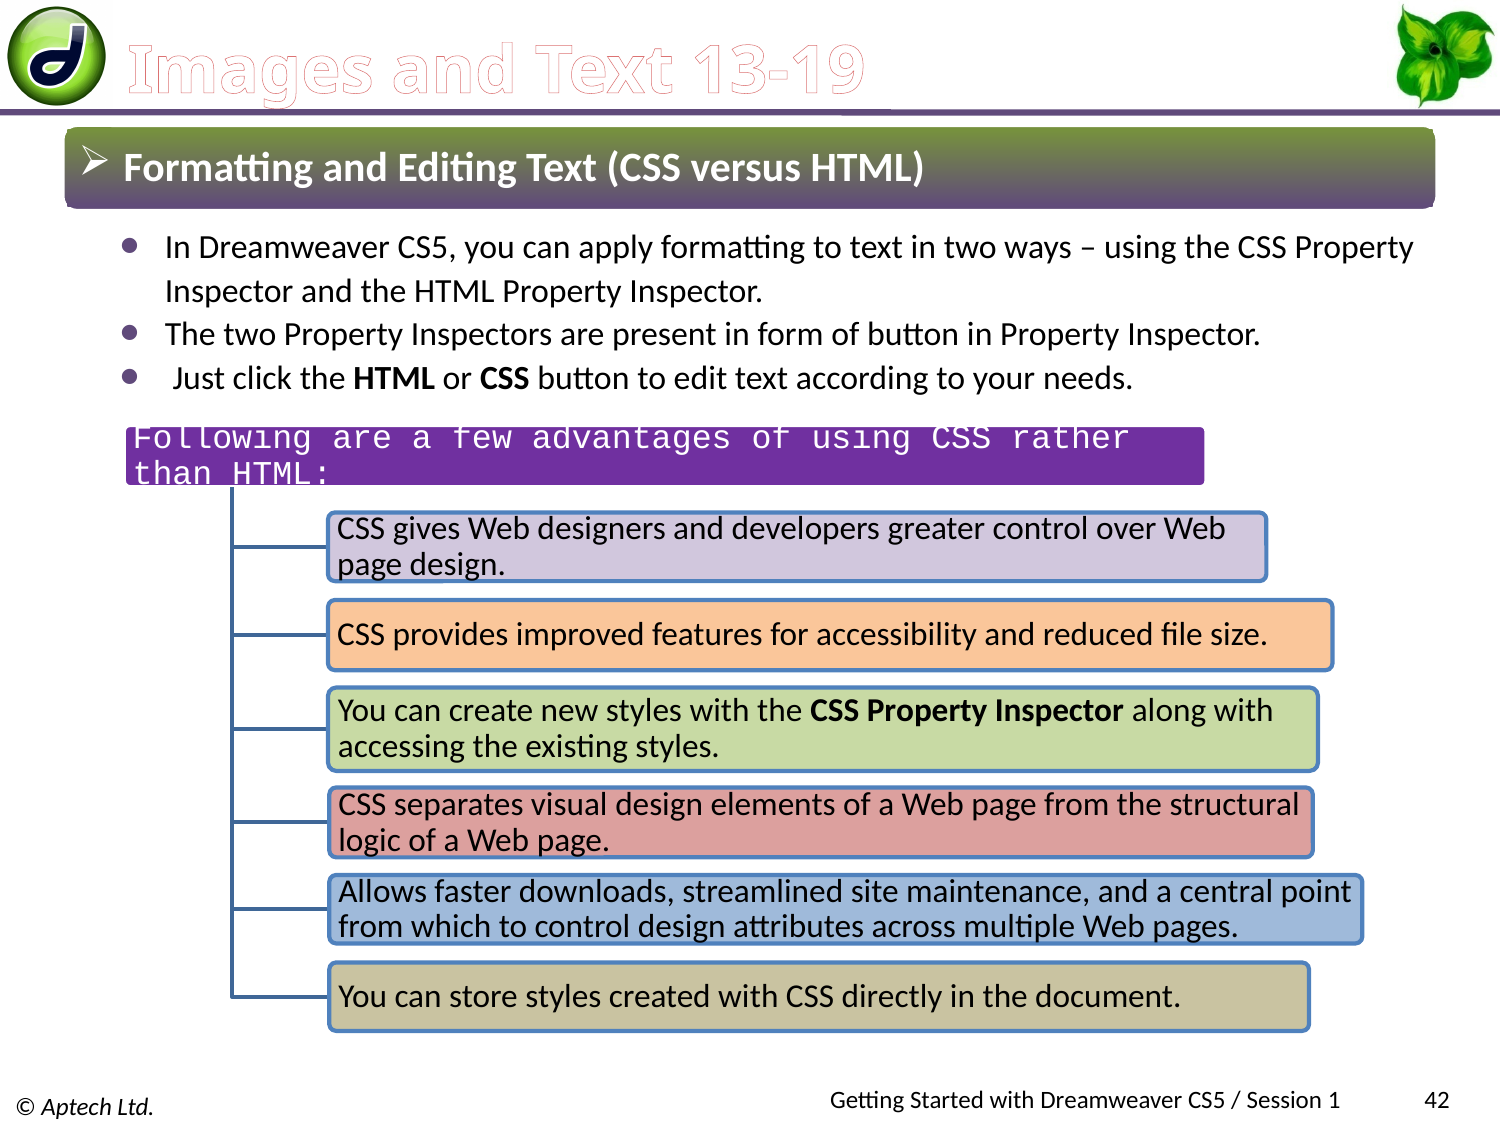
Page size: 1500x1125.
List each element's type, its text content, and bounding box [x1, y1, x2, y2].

picture [1387, 0, 1500, 109]
title Images and Text 13-19 [112, 32, 1363, 101]
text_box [112, 424, 1363, 1125]
text_box In Dreamweaver CS5, you can apply formatting to text in two ways – using the CSS Property Inspector and the HTML Property Inspector. The two Property Inspectors are present in form of button in Property Inspector. Just click the HTML or CSS button to edit text according to your needs. [75, 237, 1463, 425]
picture [0, 0, 113, 109]
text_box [62, 124, 1438, 212]
slide_number 42 [1366, 1084, 1465, 1113]
